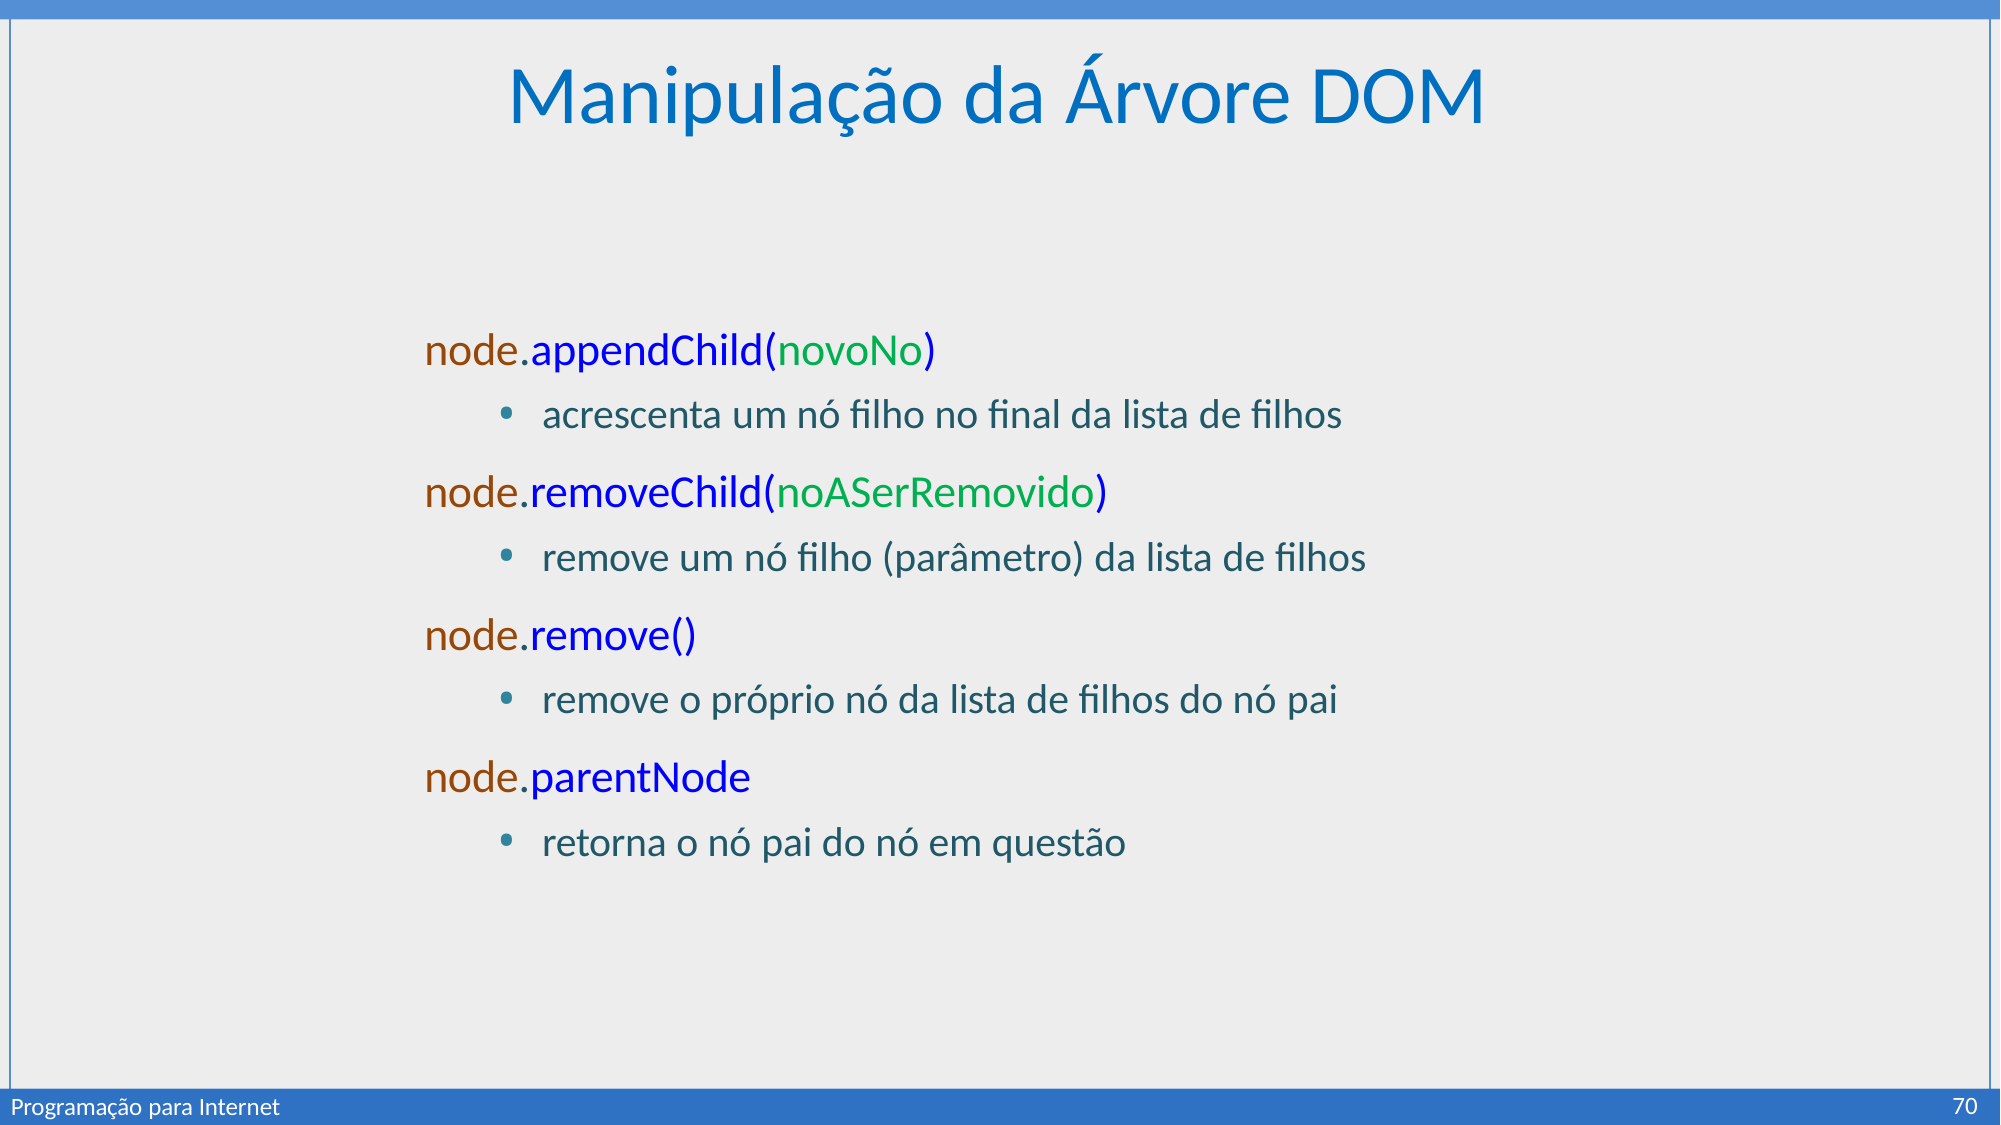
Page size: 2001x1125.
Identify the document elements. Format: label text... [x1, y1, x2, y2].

slide_number 70 [1946, 1093, 1992, 1125]
title Manipulação da Árvore DOM [505, 38, 1495, 229]
text_box node.appendChild(novoNo) acrescenta um nó filho no final da lista de filhos node.removeChild(noASerRemovido) remove um nó filho (parâmetro) da lista de filhos node.remove() remove o próprio nó da lista de filhos do nó pai node.parentNode retorna o nó pai do nó em questão [422, 313, 1374, 865]
slide_number Programação para Internet [8, 1094, 287, 1125]
